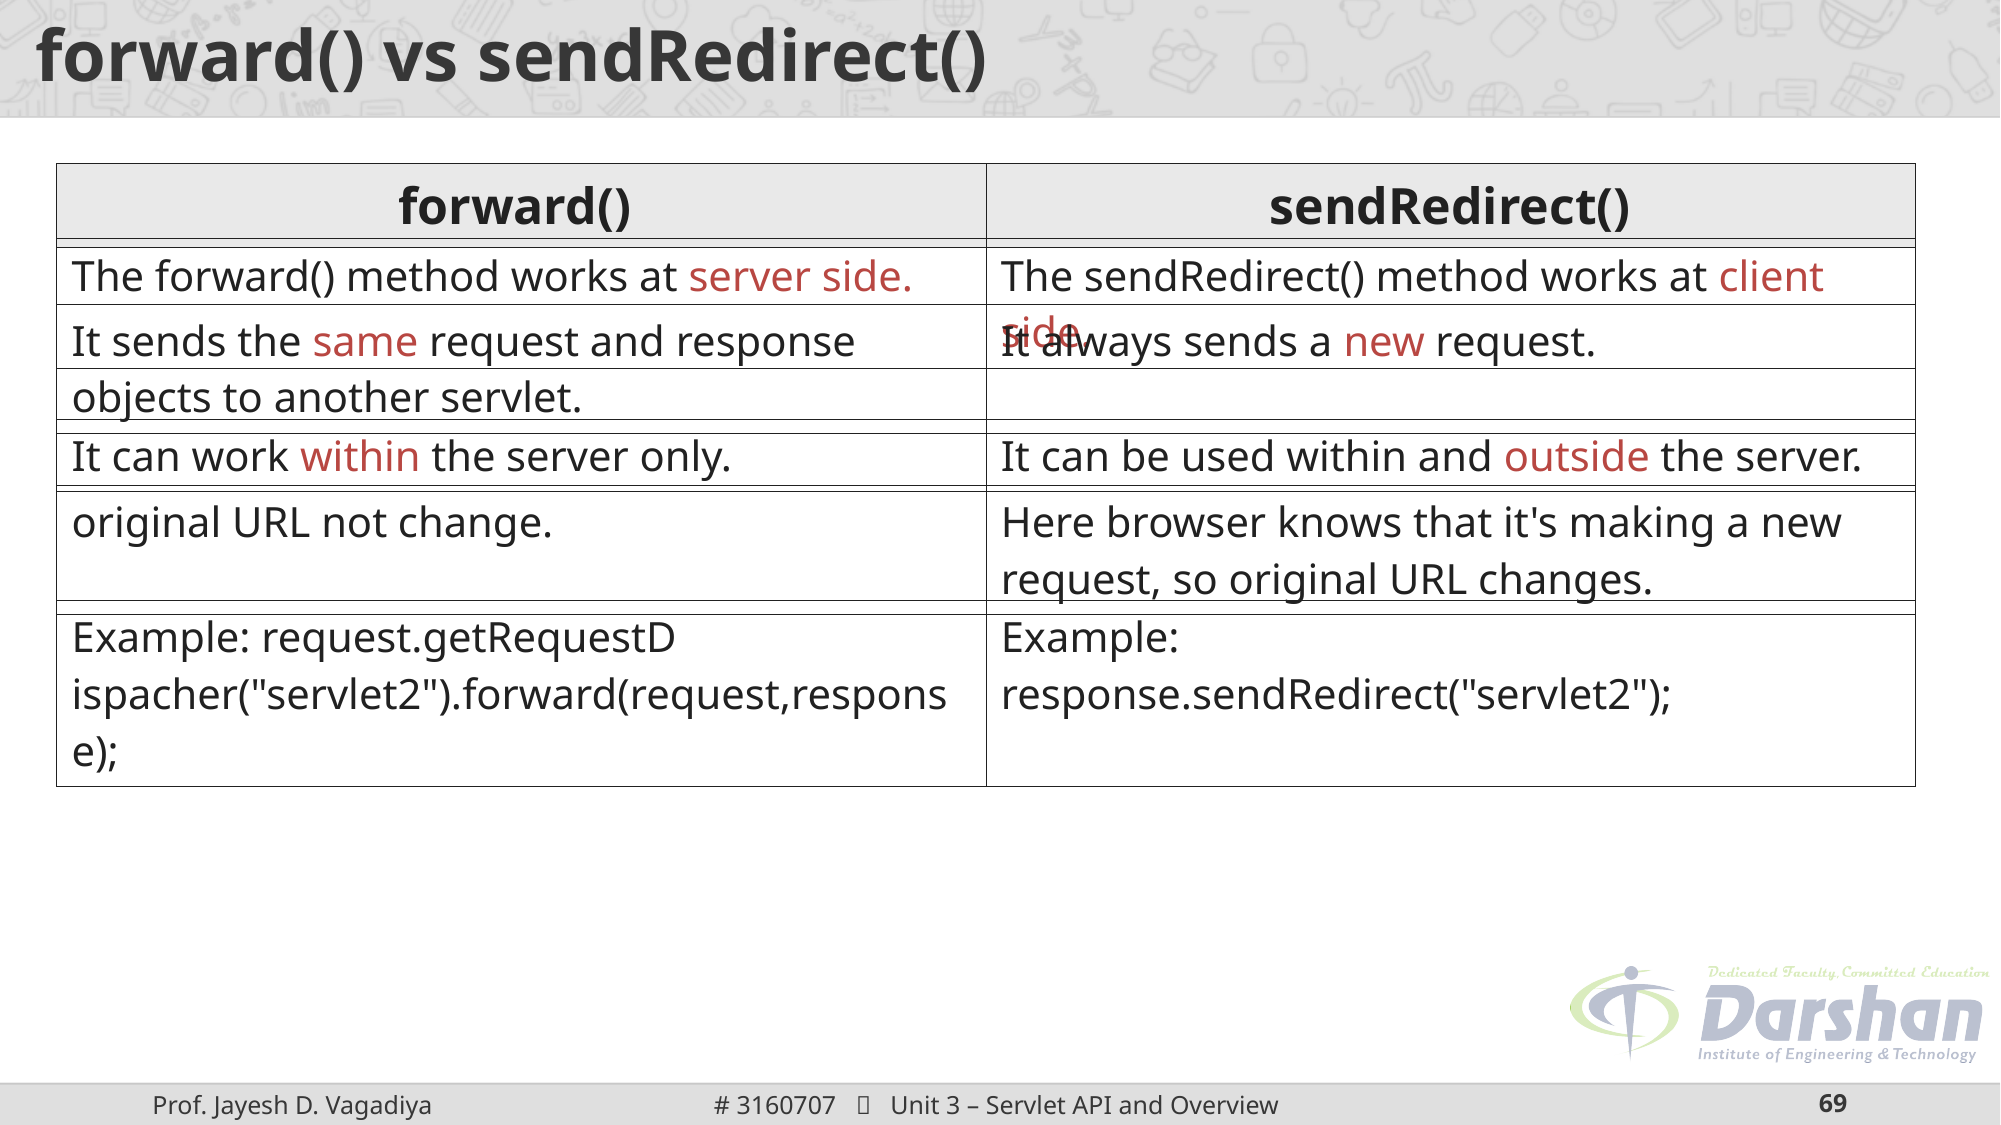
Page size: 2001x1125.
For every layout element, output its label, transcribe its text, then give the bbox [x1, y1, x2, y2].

table_header It can work within the server only. [57, 420, 986, 485]
title forward() vs sendRedirect() [0, 0, 2000, 117]
table_header Example: response.sendRedirect("servlet2"); [987, 615, 1915, 786]
table_header It sends the same request and response objects to another servlet. [57, 305, 986, 419]
table_header Here browser knows that it's making a new request, so original URL changes. [987, 486, 1915, 614]
table_header It always sends a new request. [987, 305, 1915, 419]
table_header The sendRedirect() method works at client side. [987, 239, 1915, 304]
table_header original URL not change. [57, 486, 986, 614]
table_header forward() [57, 164, 986, 238]
table_header It can be used within and outside the server. [987, 420, 1915, 485]
table_header sendRedirect() [987, 164, 1915, 238]
text_box 1 2 3 4 5 6 7 8 9 10 11 12 13 14 15 16 17 18 19 20 21 22 23 [1570, 966, 1990, 1063]
table_header The forward() method works at server side. [57, 239, 986, 304]
table_header Example: request.getRequestD ispacher("servlet2").forward(request,response); [57, 615, 986, 786]
